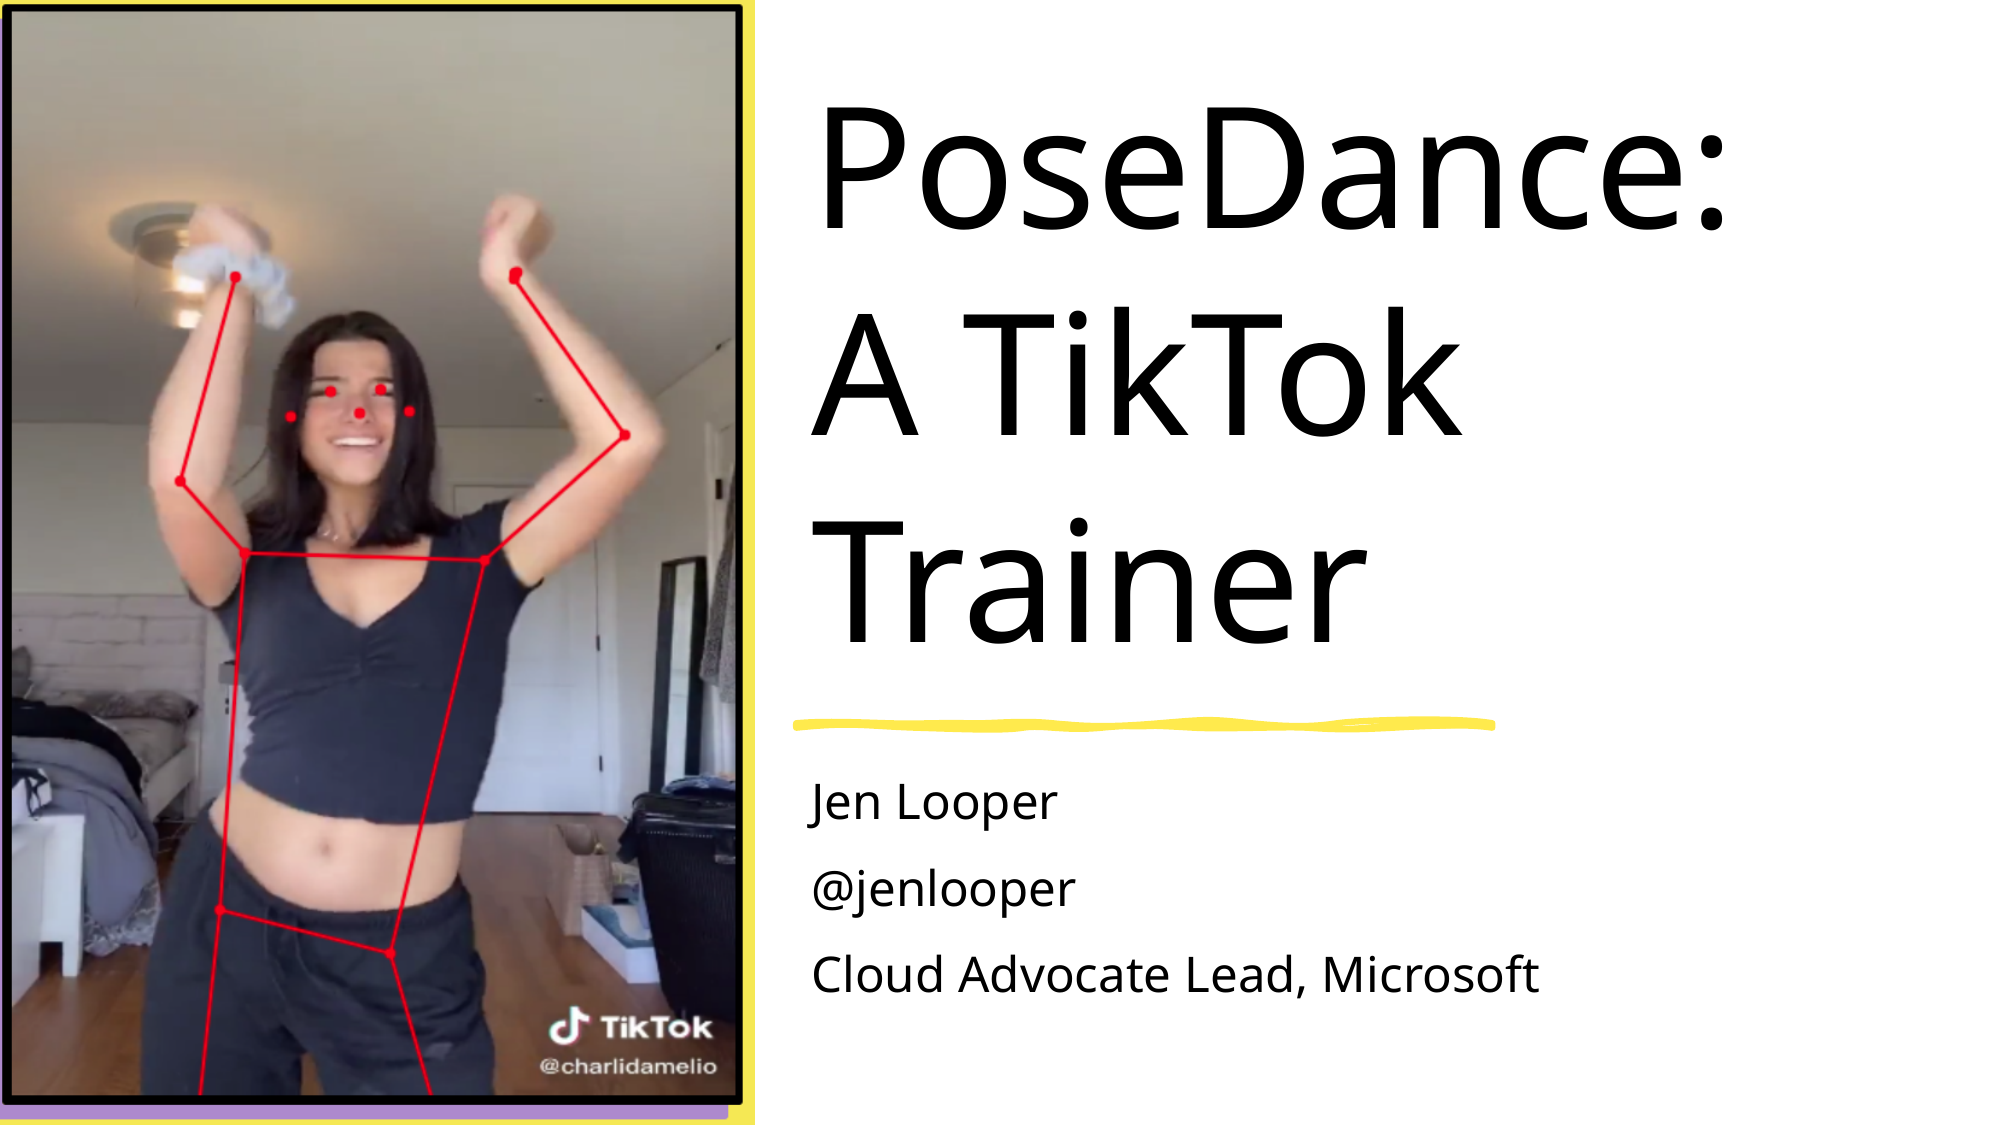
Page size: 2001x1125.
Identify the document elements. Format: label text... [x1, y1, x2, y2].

text_box [795, 718, 1494, 731]
picture [0, 0, 755, 1125]
title PoseDance: A TikTok Trainer [796, 52, 1897, 692]
text_box [755, 0, 2000, 1125]
subtitle Jen Looper @jenlooper Cloud Advocate Lead, Microsoft [796, 759, 1897, 1018]
